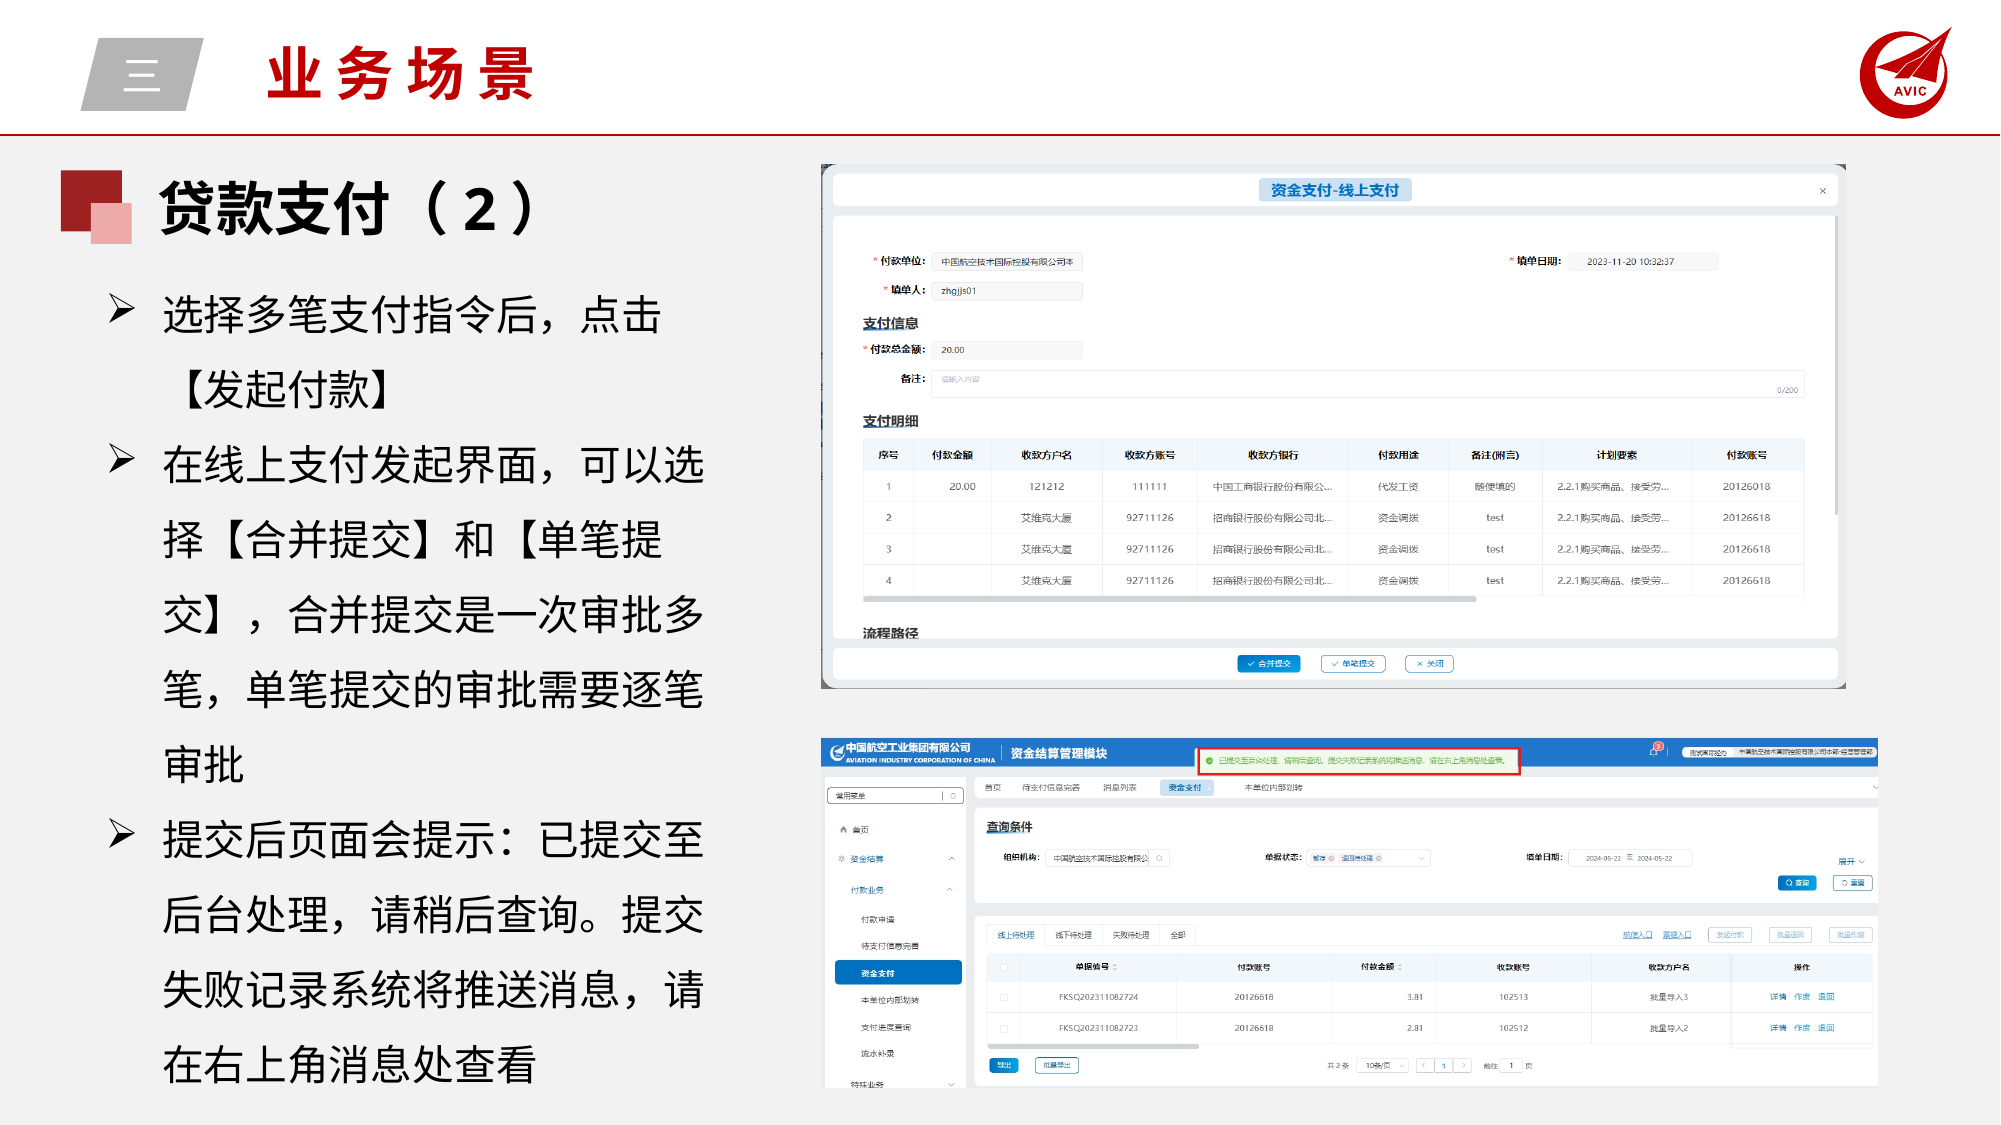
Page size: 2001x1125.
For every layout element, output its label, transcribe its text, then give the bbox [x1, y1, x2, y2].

text_box 贷款支付（2） [143, 164, 821, 250]
text_box [90, 202, 133, 245]
text_box 三 [79, 36, 206, 112]
text_box [60, 169, 123, 232]
text_box 选择多笔支付指令后，点击【发起付款】 在线上支付发起界面，可以选择【合并提交】和【单笔提交】，合并提交是一次审批多笔，单笔提交的审批需要逐笔审批 提交后页面会提示：已提交至后台处理，请稍后查询。提交失败记录系统将推送消息，请在右上角消息处查看 [90, 256, 742, 1097]
picture [821, 164, 1846, 689]
picture [821, 737, 1878, 1089]
text_box 业务场景 [250, 37, 1515, 116]
